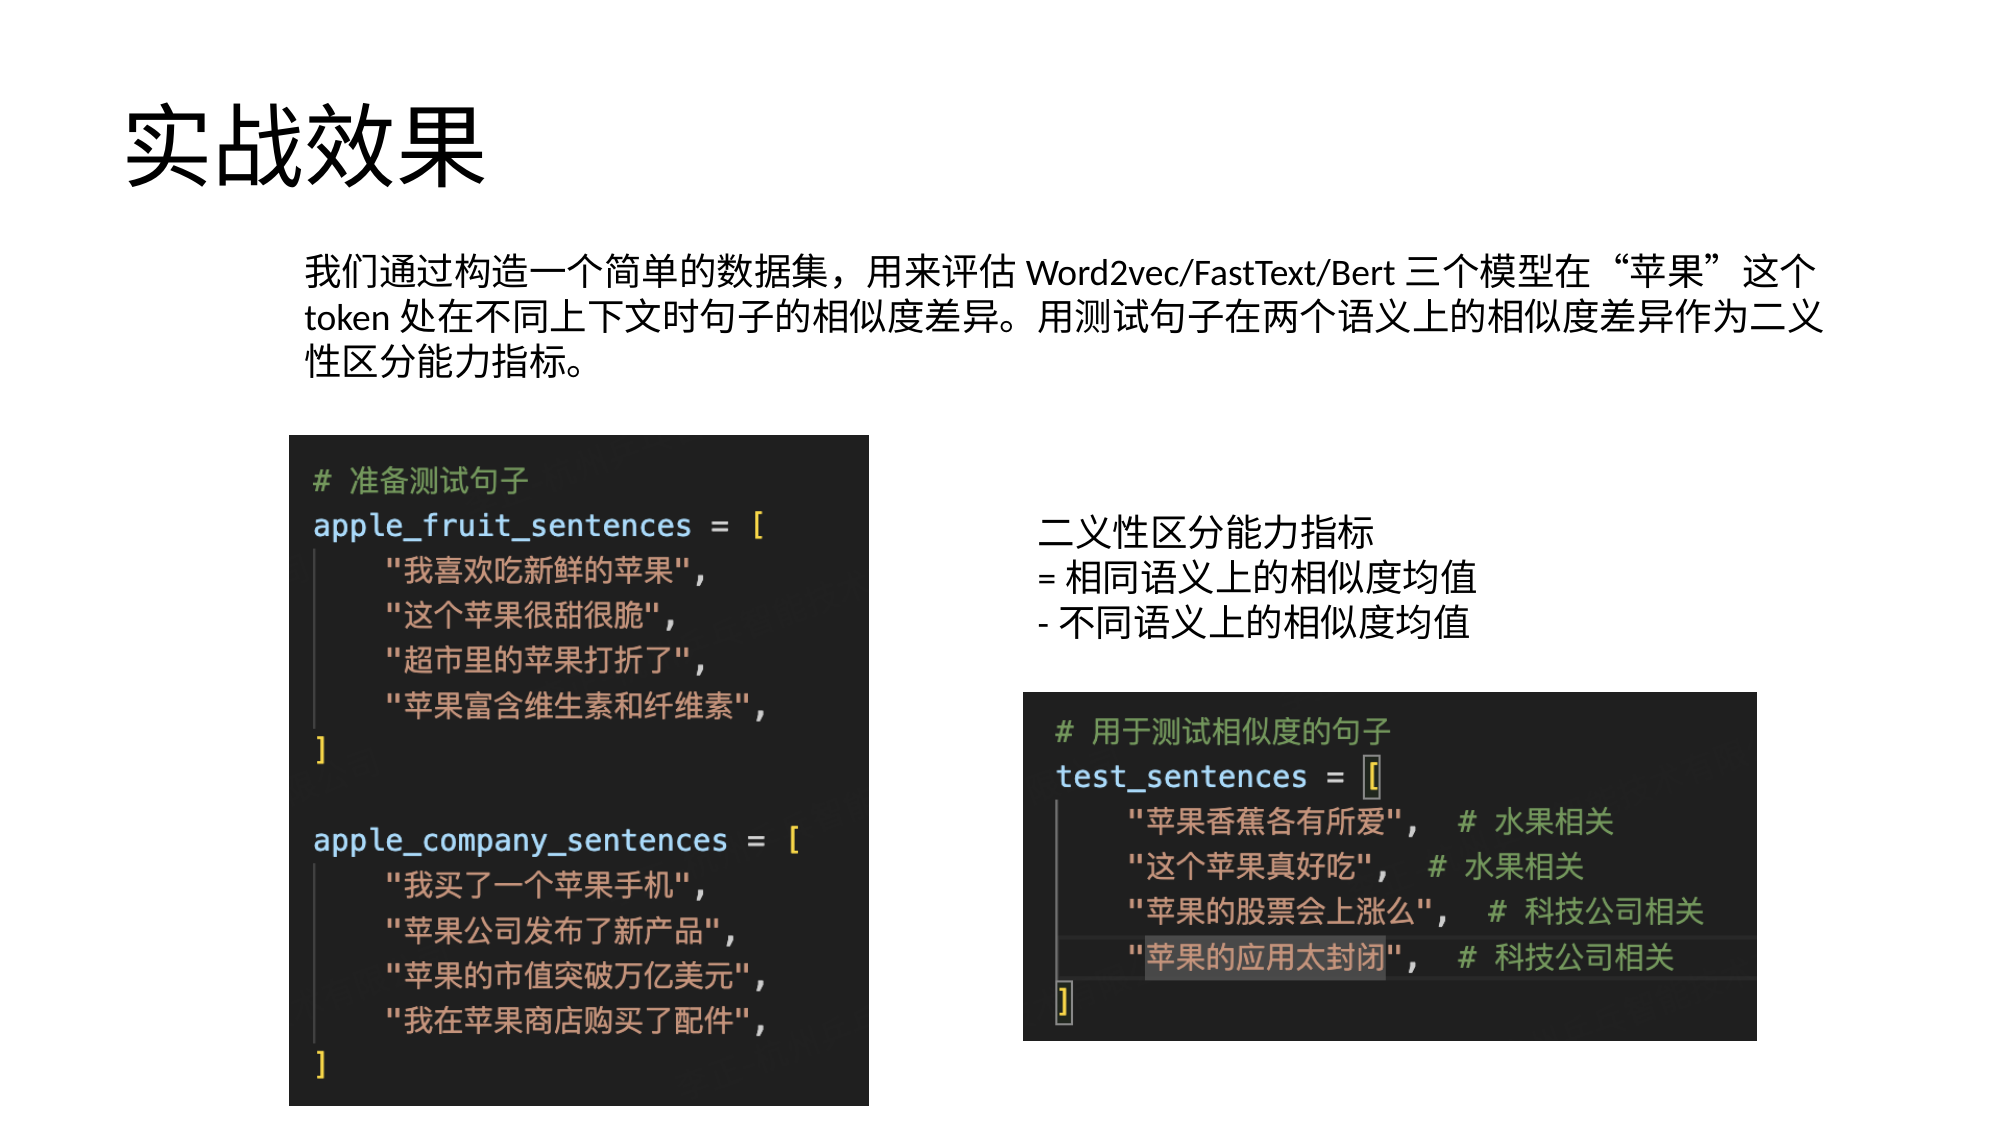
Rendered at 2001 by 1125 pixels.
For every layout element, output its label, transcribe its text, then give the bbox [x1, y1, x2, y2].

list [289, 434, 870, 1107]
picture [1022, 691, 1757, 1041]
title 实战效果 [106, 42, 1832, 260]
text_box 二义性区分能力指标 =相同语义上的相似度均值 -不同语义上的相似度均值 [1022, 502, 1804, 652]
text_box 我们通过构造一个简单的数据集，用来评估Word2vec/FastText/Bert三个模型在“苹果”这个token处在不同上下文时句子的相似度差异。用测试句子在两个语义上的相似度差异作为二义性区分能力指标。 [289, 240, 1874, 436]
